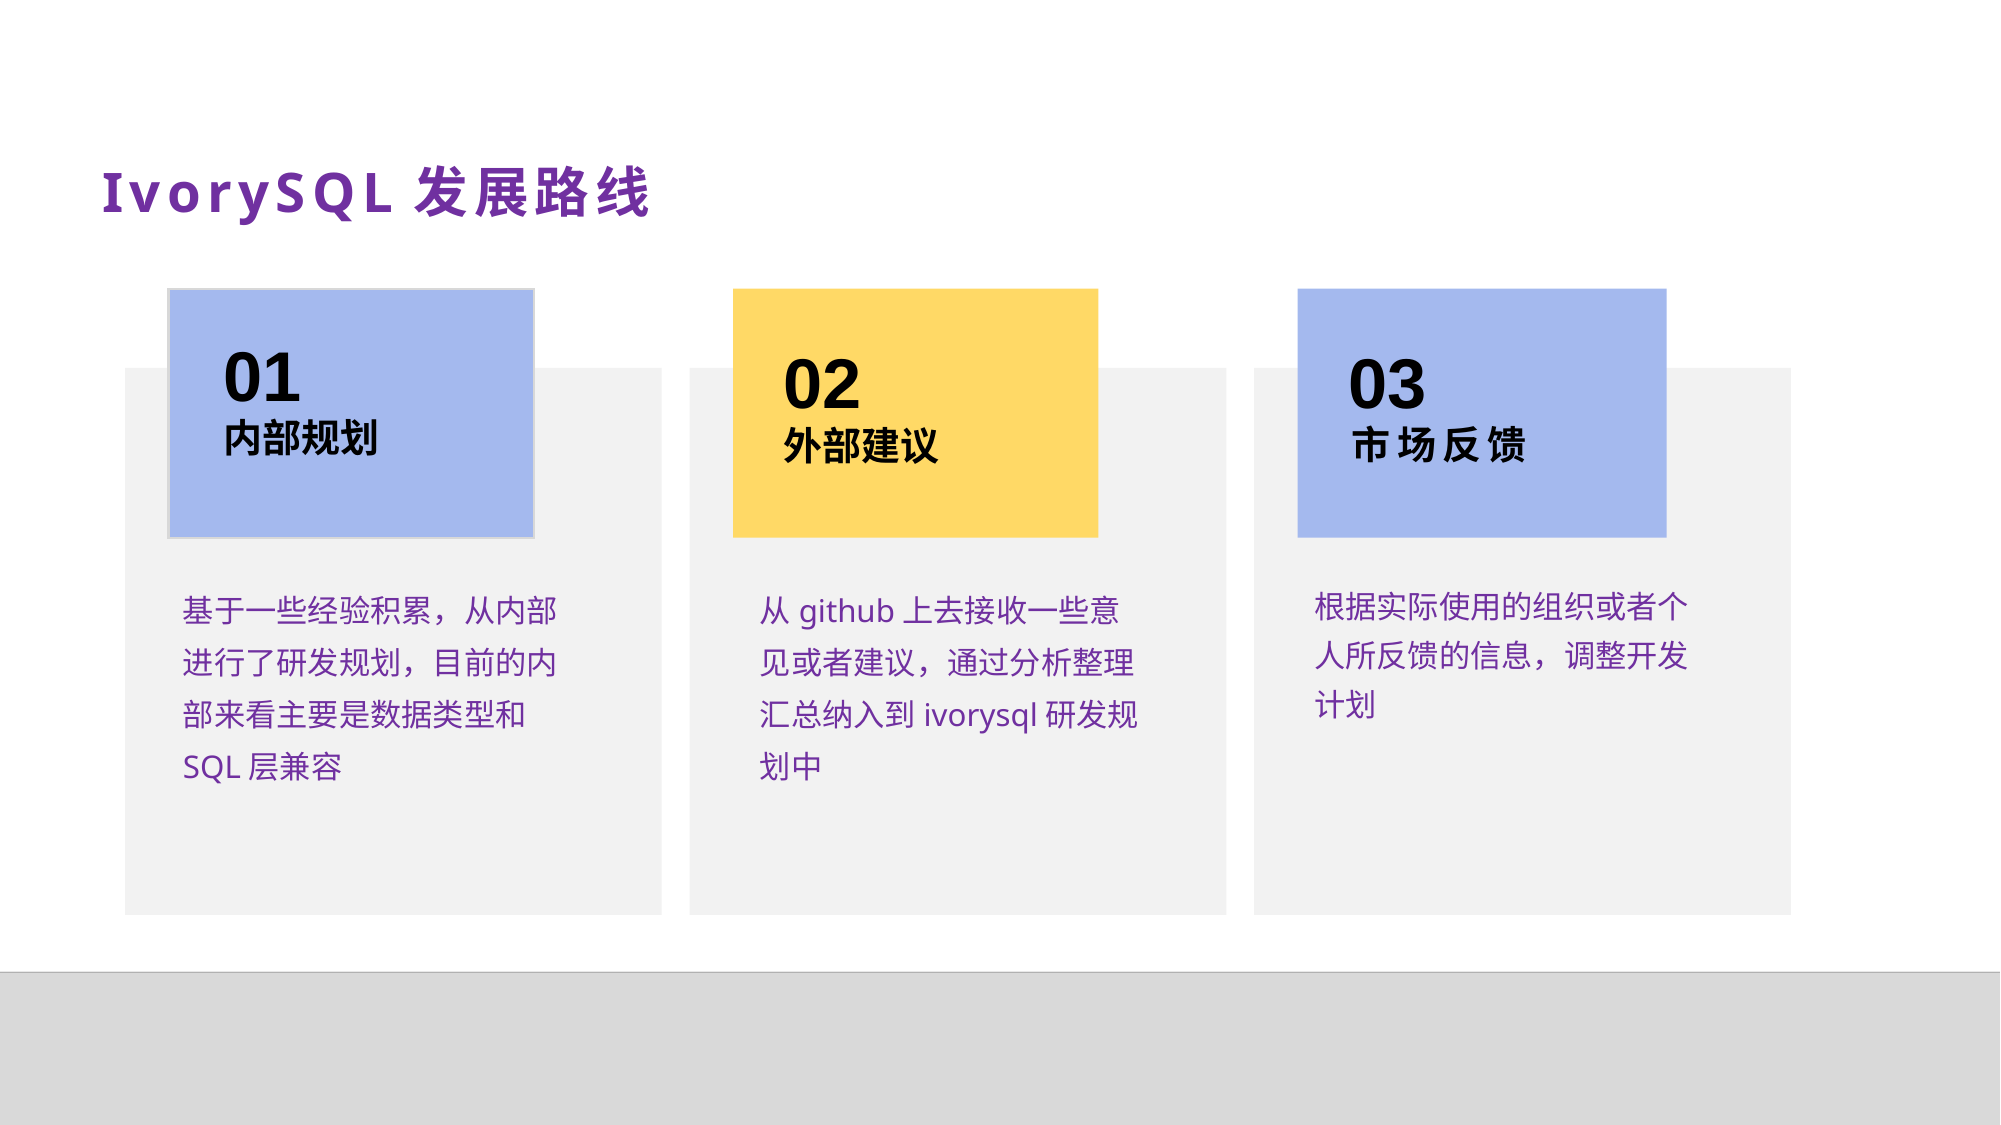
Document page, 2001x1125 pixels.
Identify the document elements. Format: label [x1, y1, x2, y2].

text_box [1297, 288, 1667, 538]
text_box [168, 288, 534, 538]
text_box [733, 288, 1099, 538]
picture [0, 0, 2000, 978]
